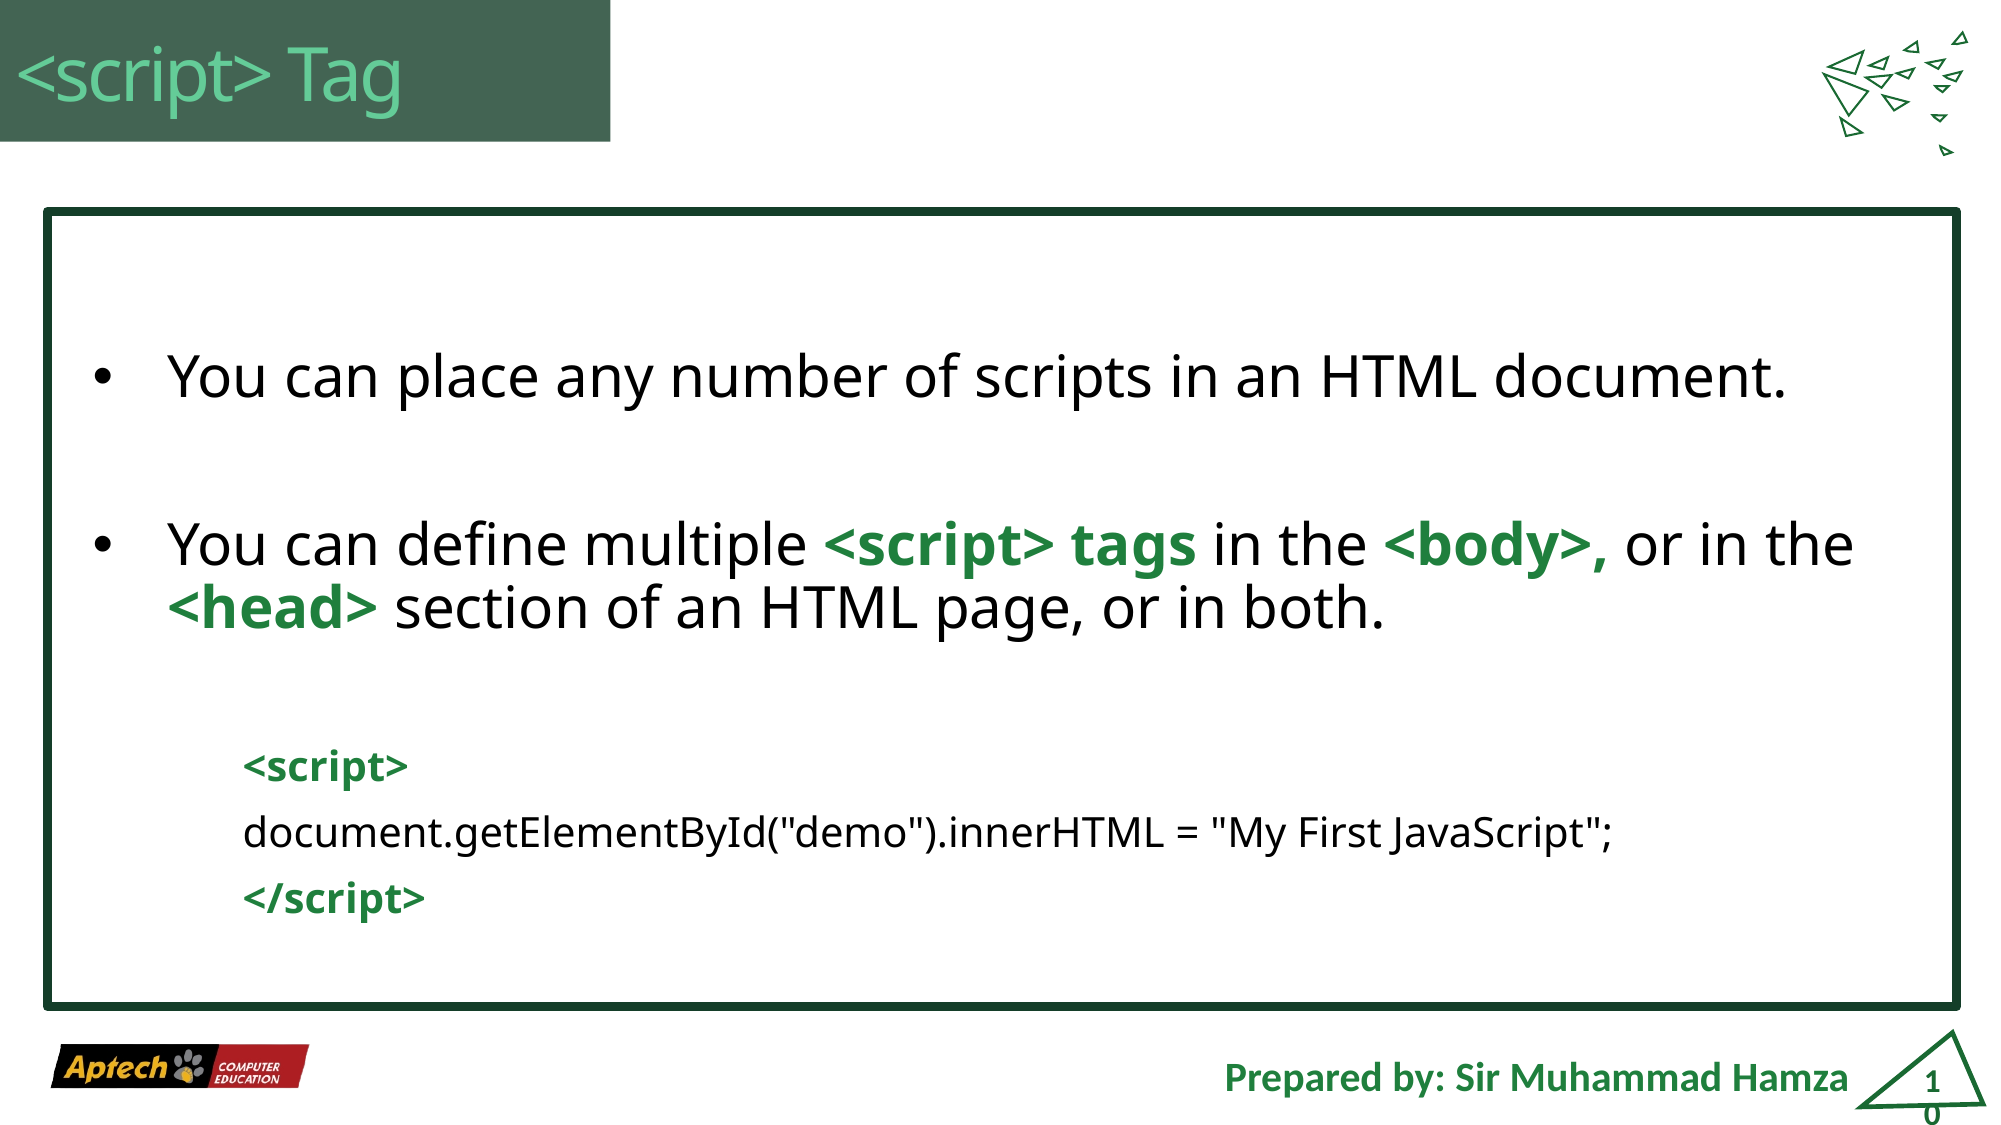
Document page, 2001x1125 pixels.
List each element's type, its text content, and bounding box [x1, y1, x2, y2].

text_box [1858, 1030, 1985, 1109]
text_box <script> Tag [0, 0, 611, 142]
text_box You can place any number of scripts in an HTML document. You can define multiple <script> tags in the <body>, or in the <head> section of an HTML page, or in both. <script> document.getElementById("demo").innerHTML = "My First JavaScript"; </script> [47, 211, 1957, 1007]
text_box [1821, 32, 1968, 156]
picture [47, 1037, 325, 1089]
text_box 10 [1908, 1037, 1944, 1066]
text_box 10 [1908, 1106, 1957, 1120]
text_box Prepared by: Sir Muhammad Hamza [1199, 1044, 1875, 1105]
